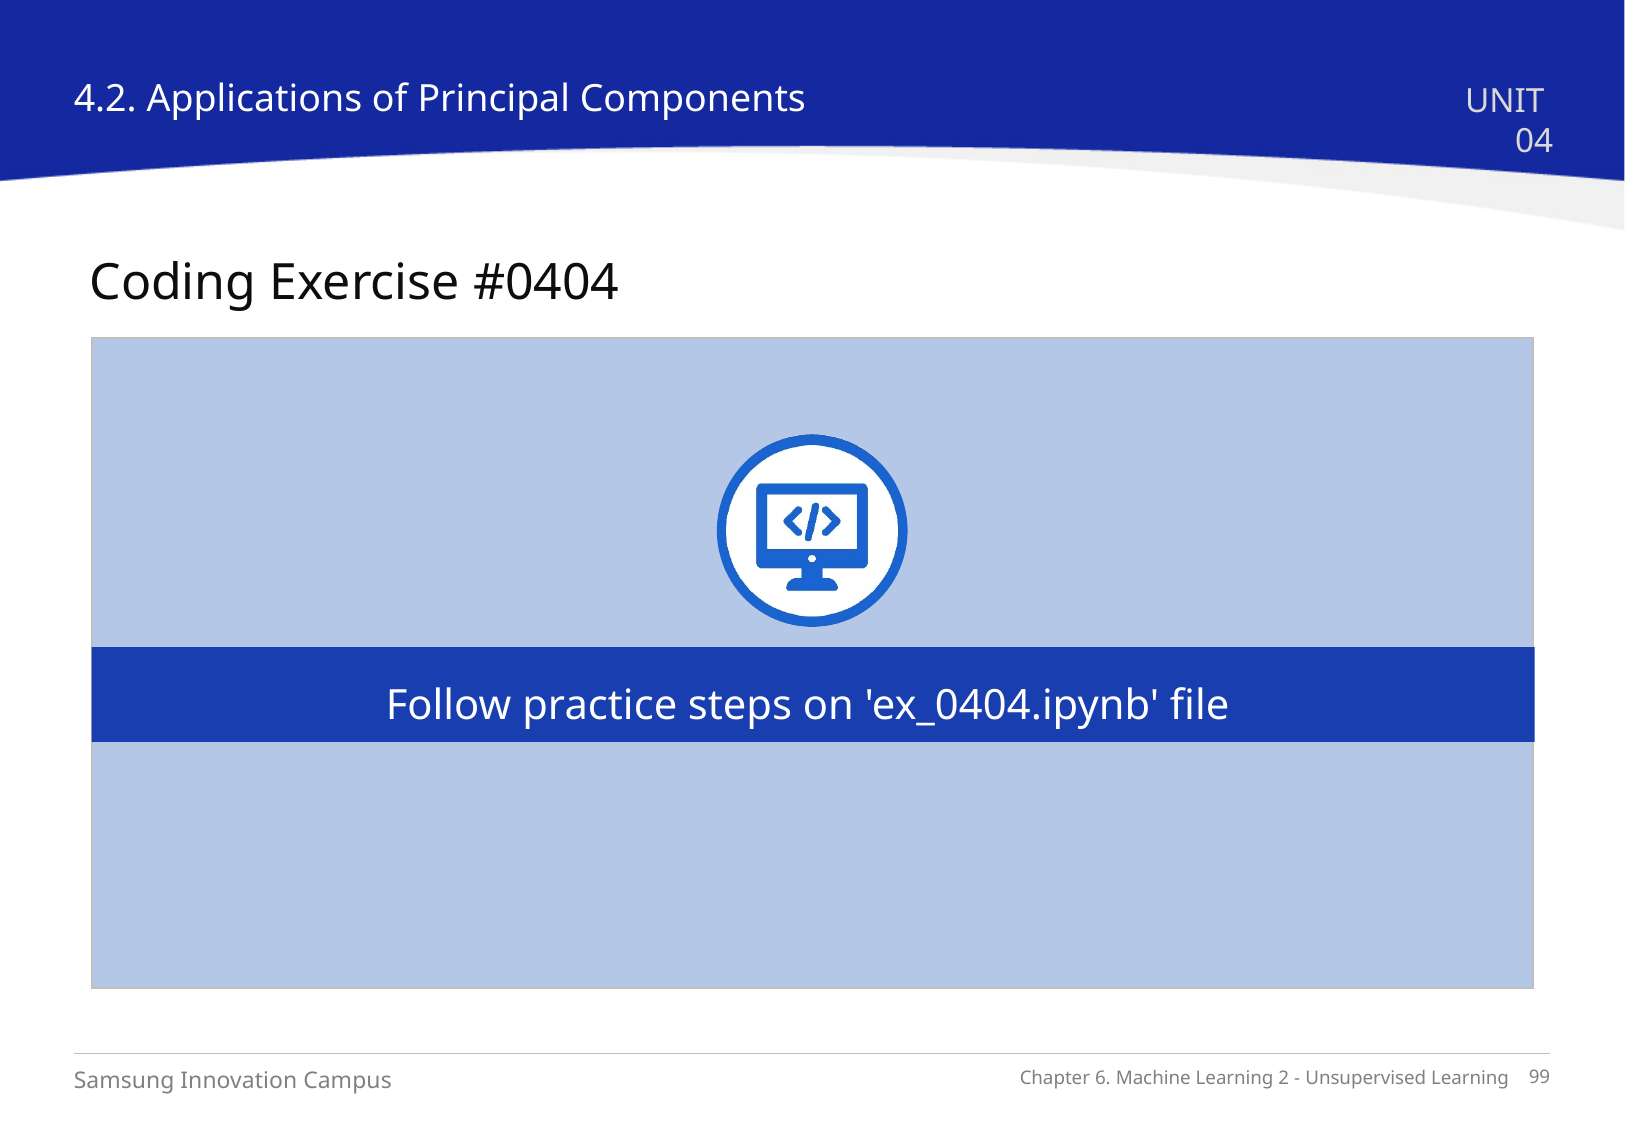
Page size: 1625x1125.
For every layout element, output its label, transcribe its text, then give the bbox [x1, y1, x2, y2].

text_box Coding Exercise #0404 [89, 249, 1534, 311]
picture [0, 0, 1625, 1125]
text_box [73, 73, 1554, 120]
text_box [91, 338, 1535, 988]
